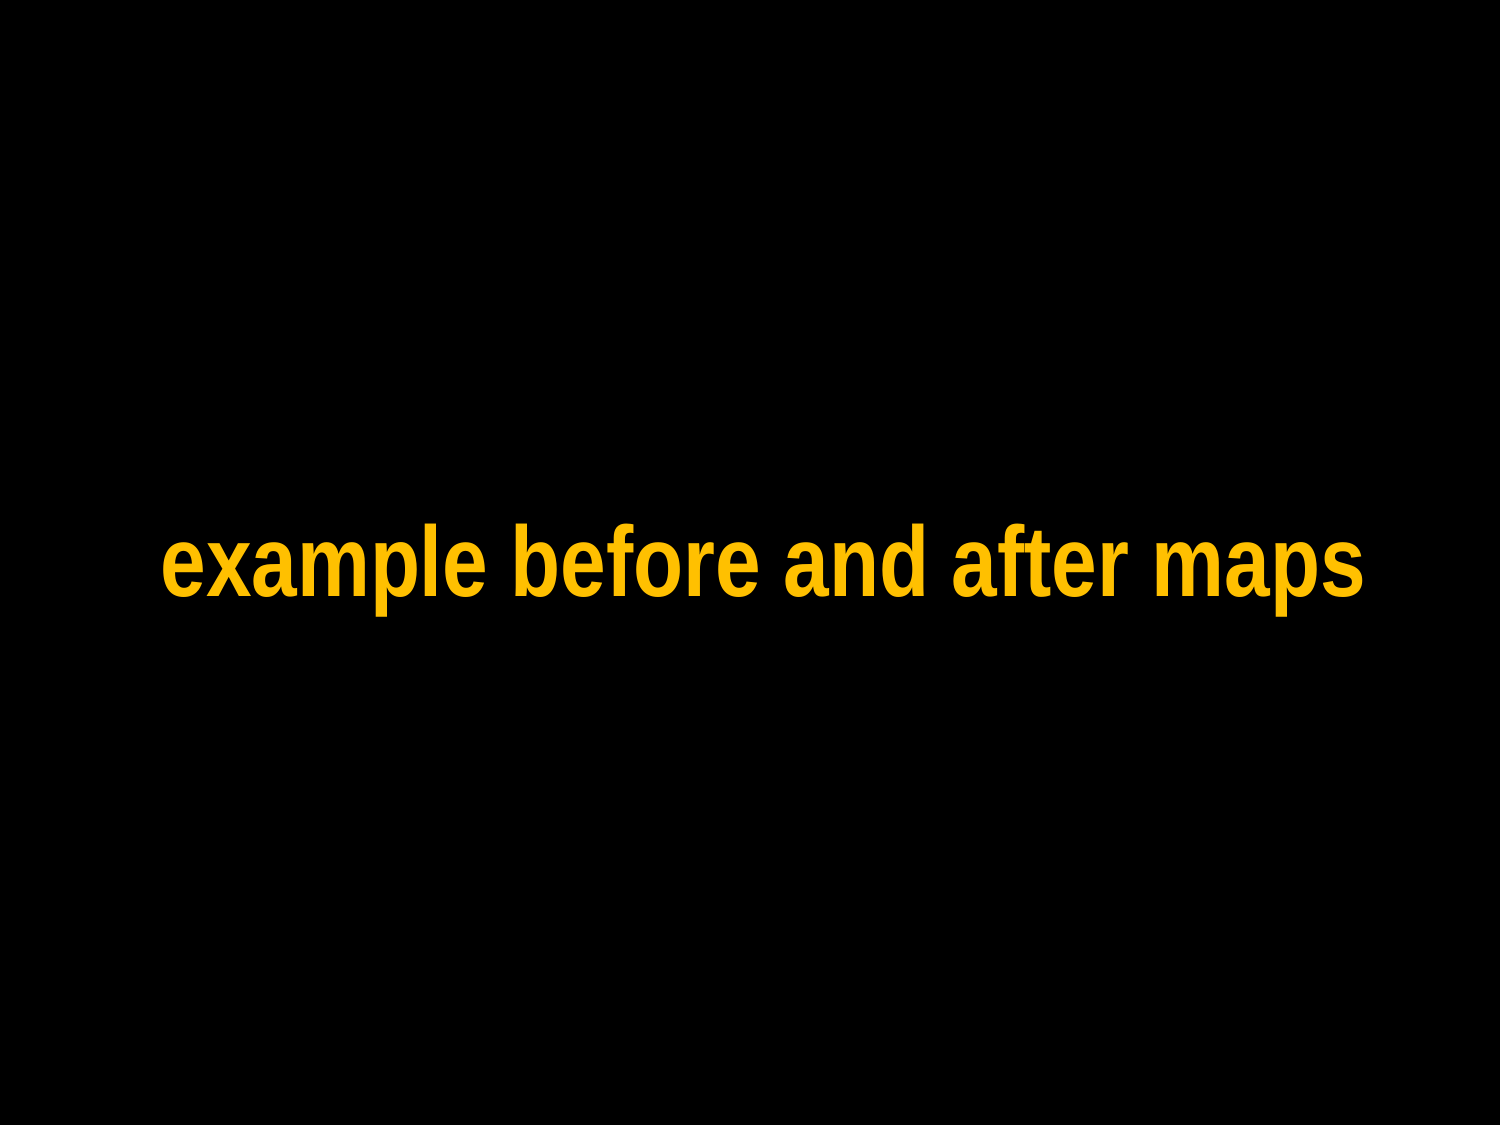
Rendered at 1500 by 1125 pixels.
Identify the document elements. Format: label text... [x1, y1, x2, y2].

text_box example before and after maps [146, 488, 1382, 624]
